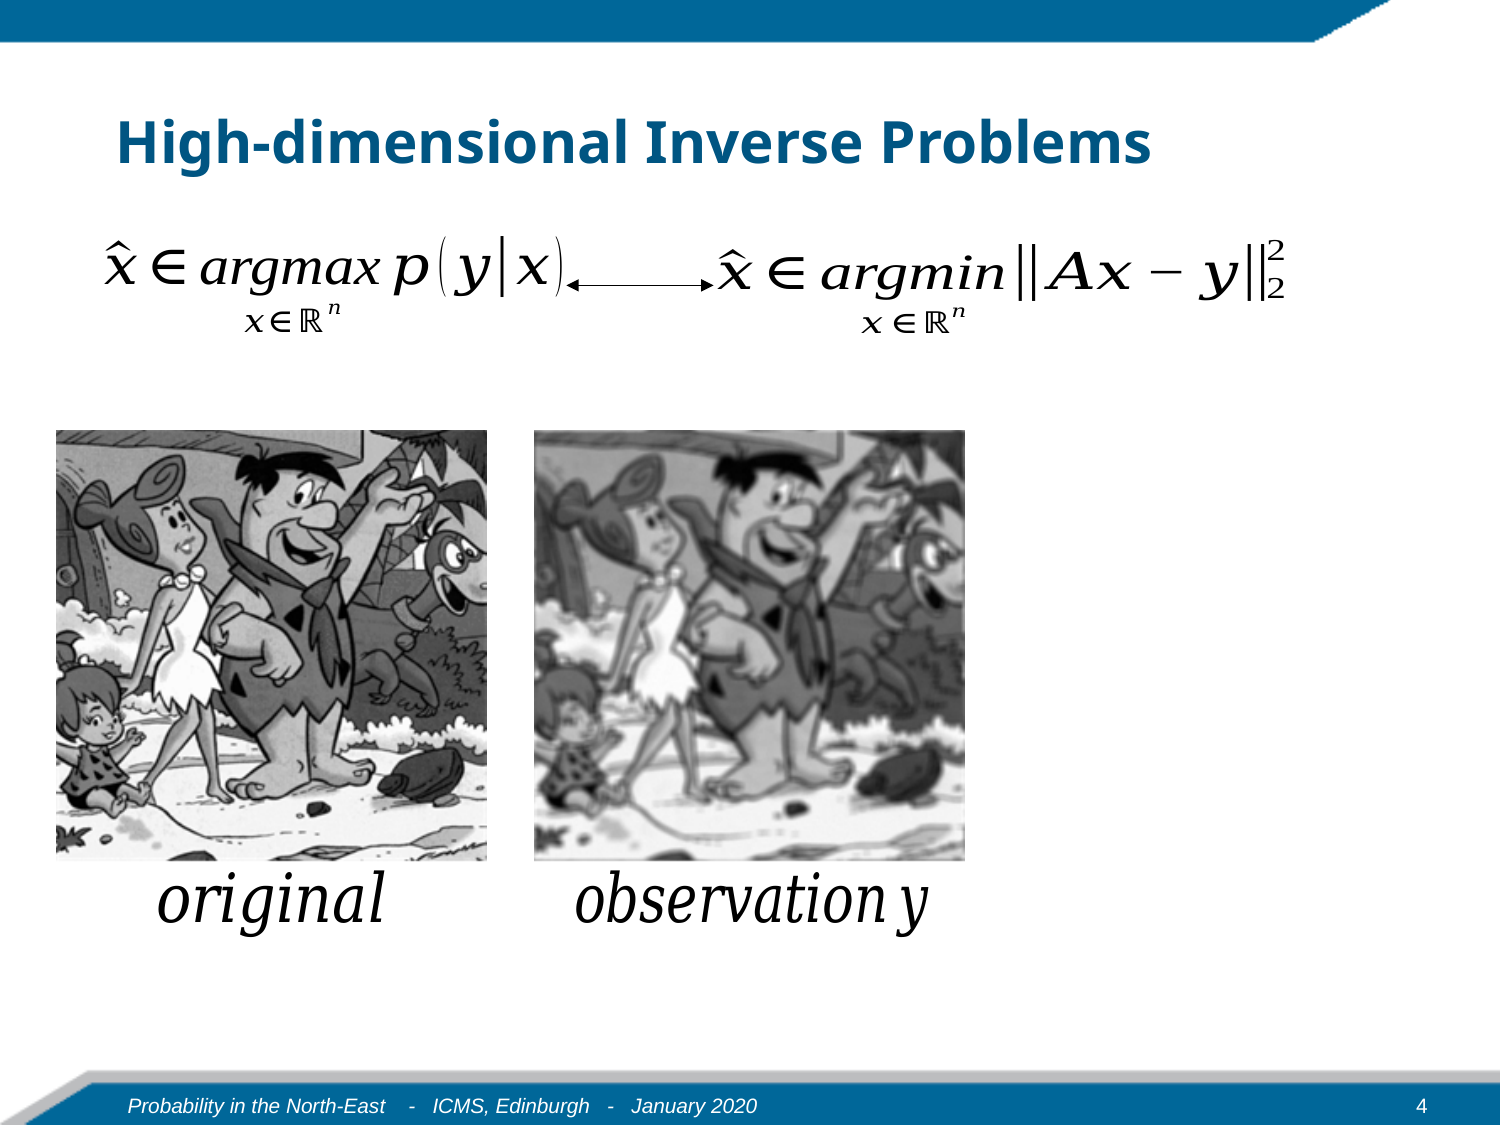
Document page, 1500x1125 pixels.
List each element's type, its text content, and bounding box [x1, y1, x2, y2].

title High-dimensional Inverse Problems [100, 97, 1400, 286]
picture [0, 0, 1500, 1125]
slide_number 4 [1401, 1075, 1500, 1125]
